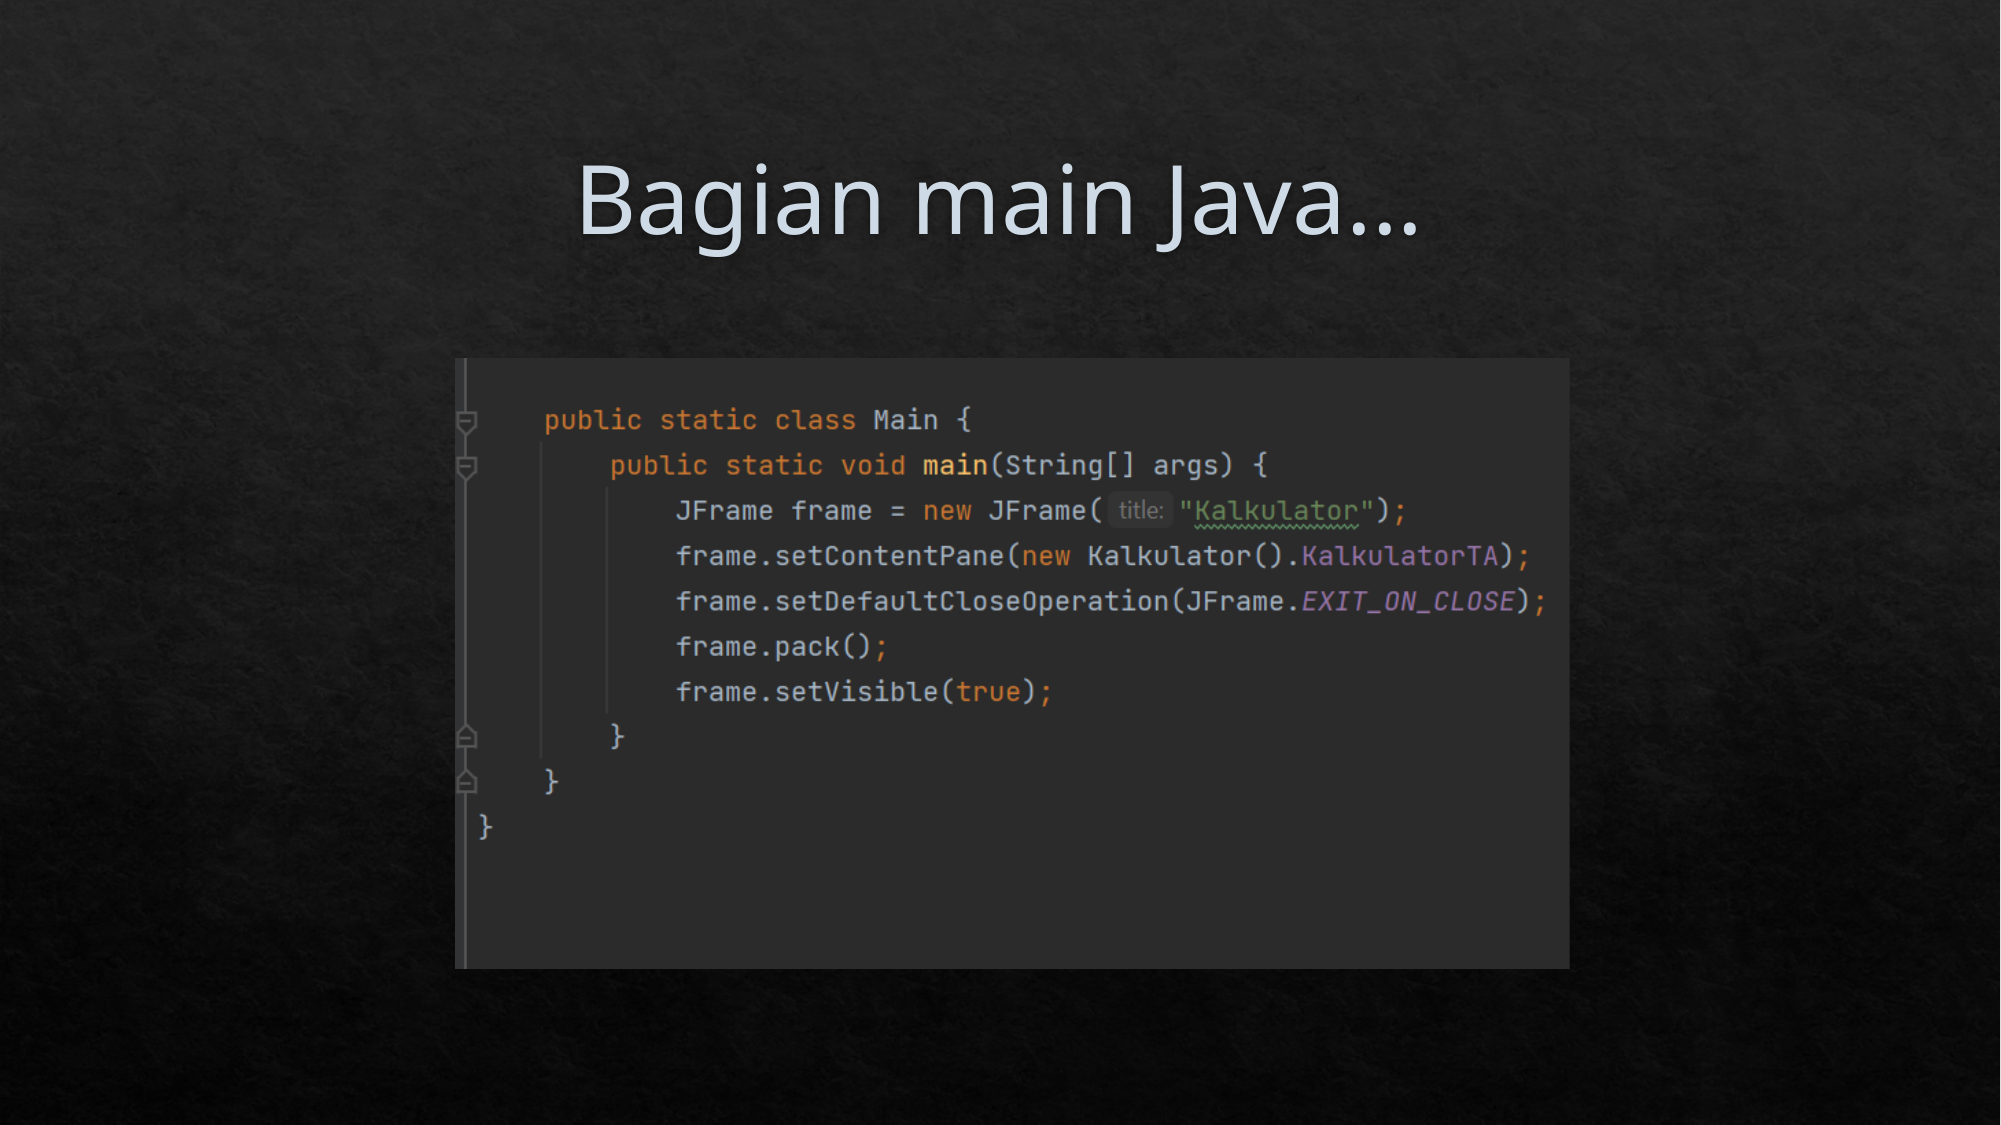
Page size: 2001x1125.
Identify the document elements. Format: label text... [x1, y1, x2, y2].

picture [454, 357, 1570, 969]
title Bagian main Java... [149, 99, 1849, 307]
